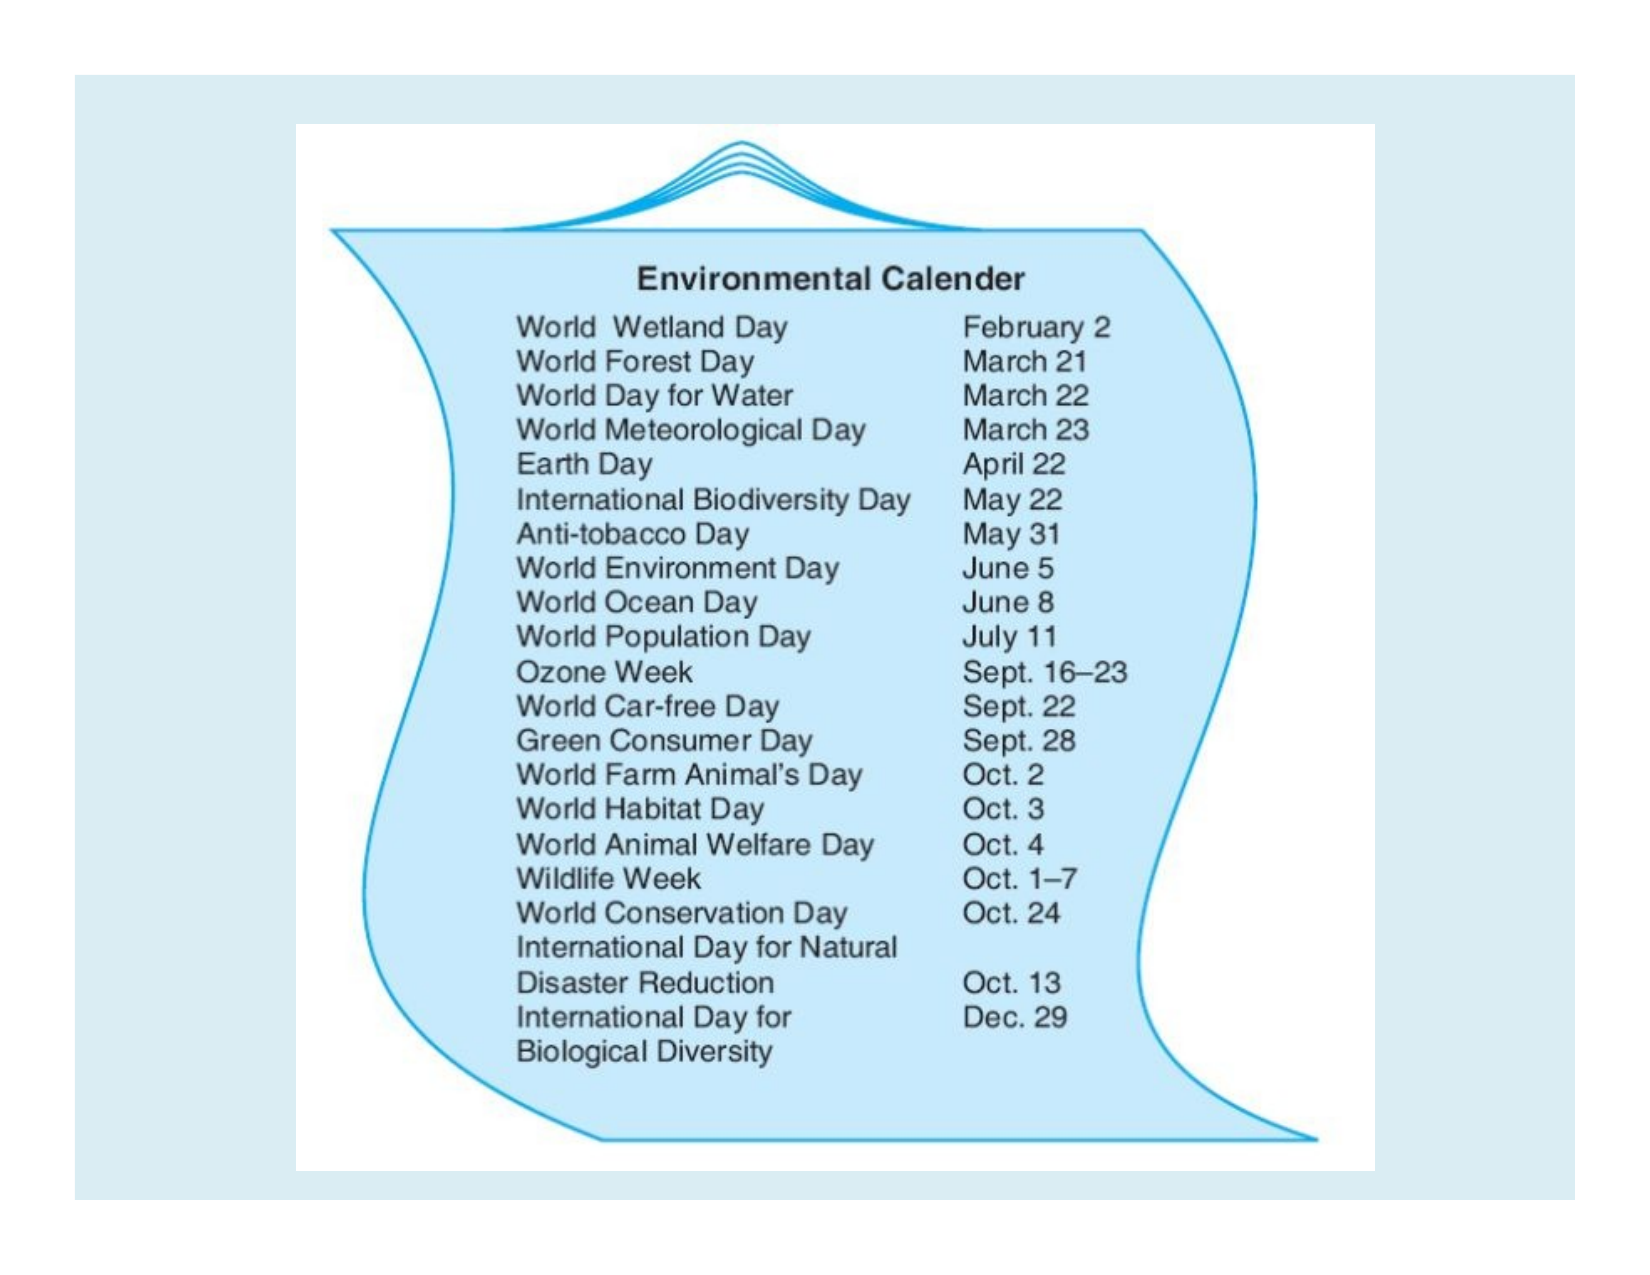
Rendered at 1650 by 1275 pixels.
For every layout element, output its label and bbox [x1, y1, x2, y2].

picture [296, 124, 1376, 1171]
